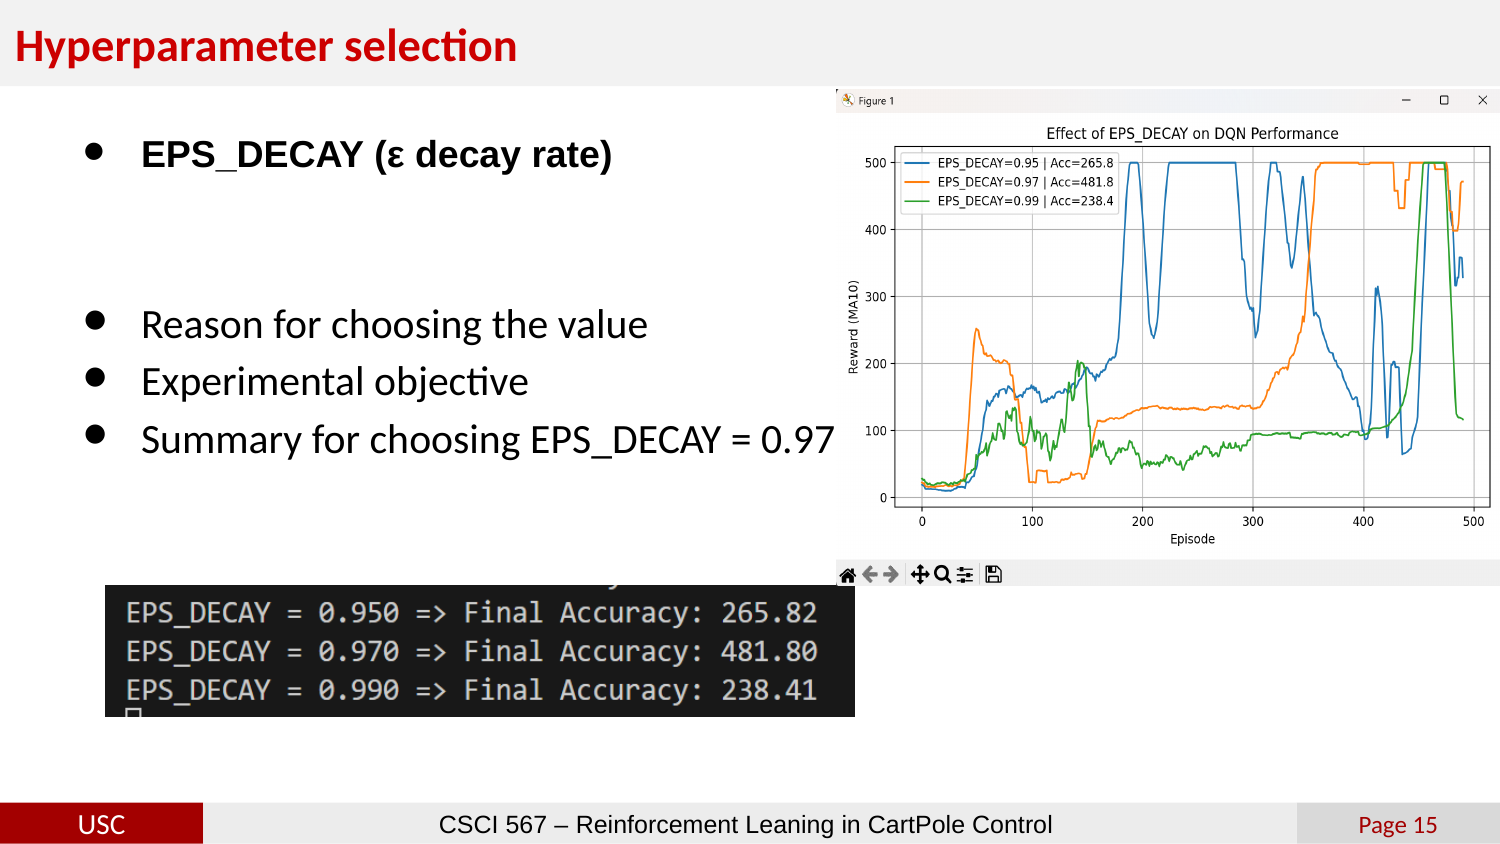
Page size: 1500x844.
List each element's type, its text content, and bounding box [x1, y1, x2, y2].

list EPS_DECAY (ε decay rate) Reason for choosing the value Experimental objective Summary for choosing EPS_DECAY = 0.97 [51, 108, 1449, 782]
picture [104, 89, 1500, 718]
title Hyperparameter selection [0, 0, 1500, 87]
